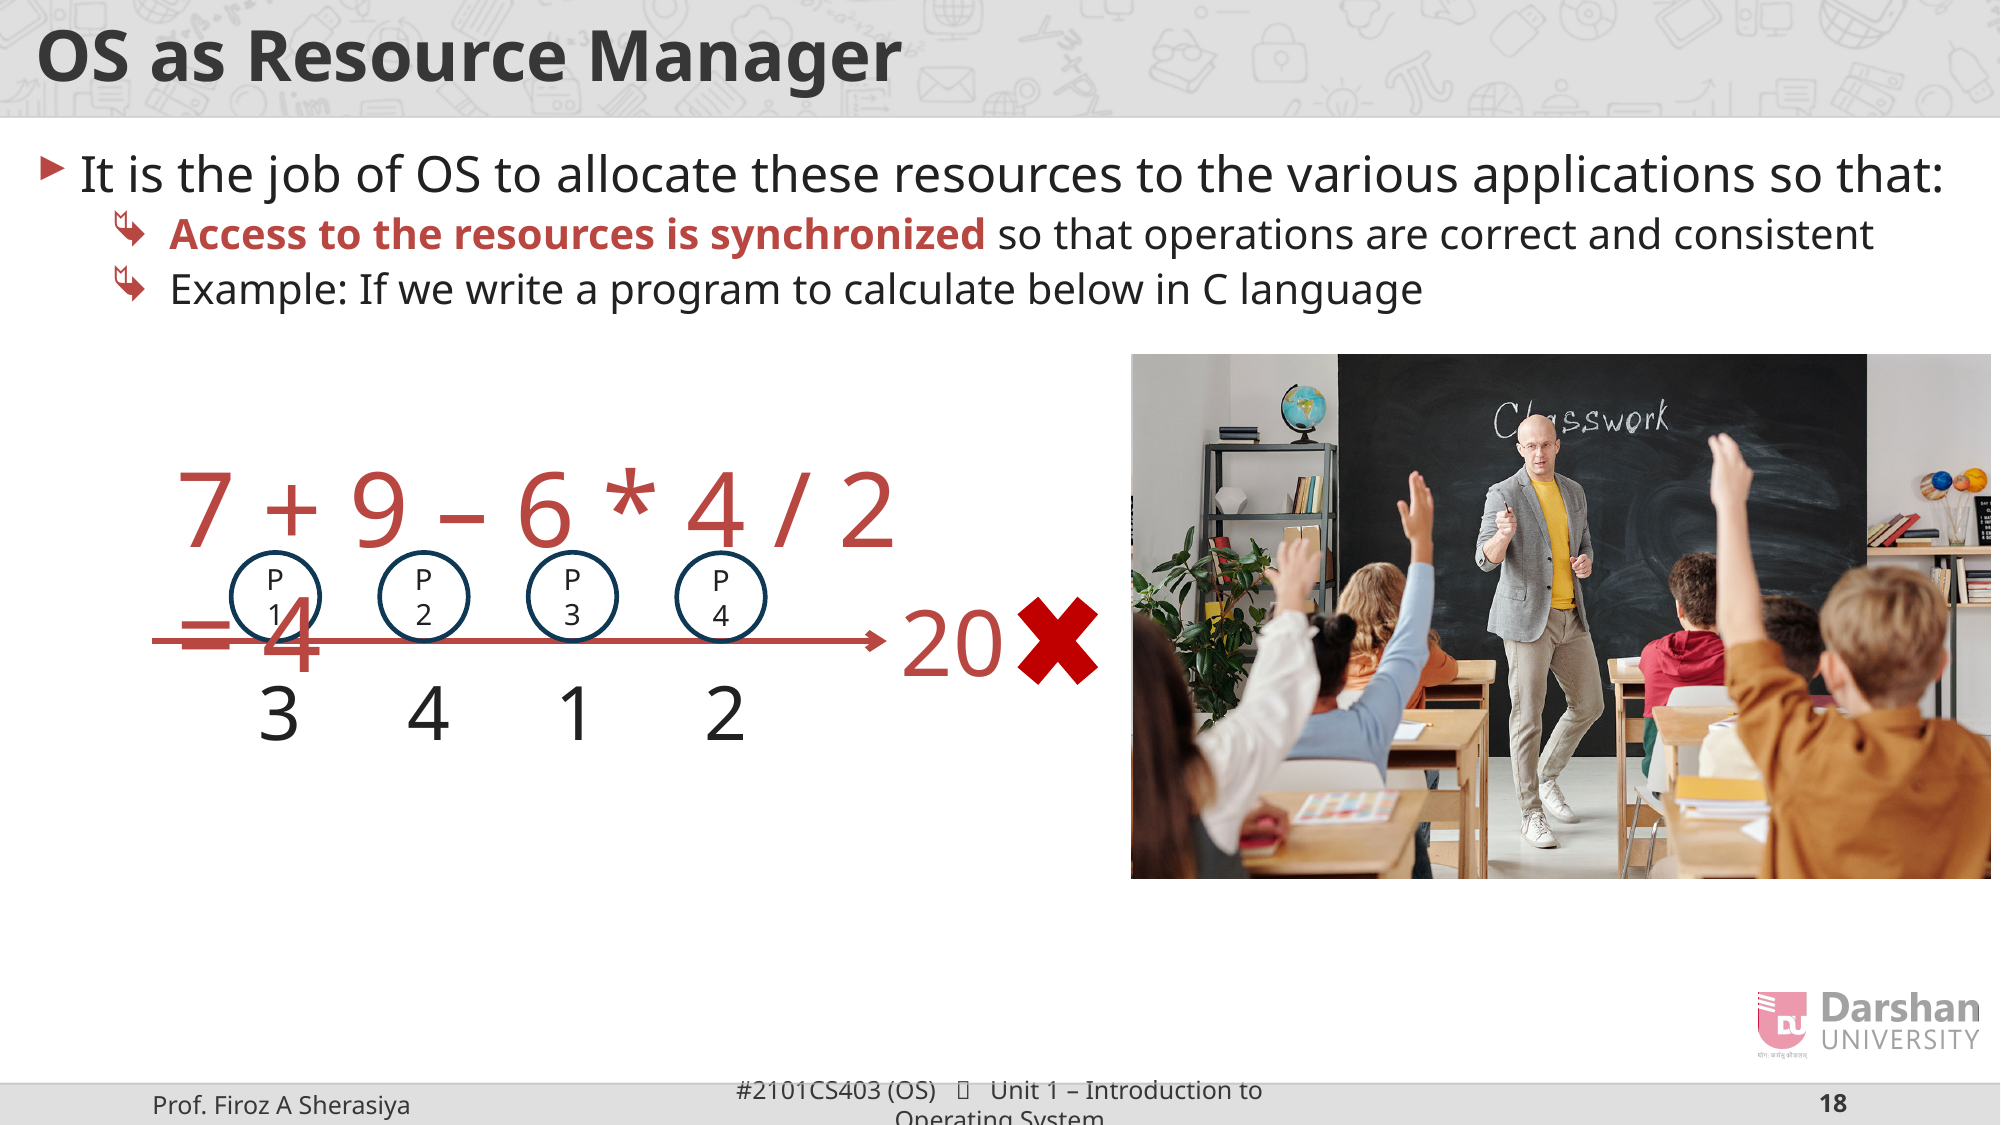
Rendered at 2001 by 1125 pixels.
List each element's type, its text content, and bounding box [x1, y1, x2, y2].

title OS as Resource Manager [0, 0, 2000, 117]
picture [1131, 354, 1991, 879]
text_box [1021, 595, 1100, 687]
text_box 3 [230, 701, 321, 756]
text_box 20 [885, 577, 1021, 703]
text_box 2 [675, 701, 767, 756]
list It is the job of OS to allocate these resources to the various applications so that: Access to the resources is synchronized so that operations are correct and consistent Example: If we write a program to calculate below in C language [21, 141, 1979, 1059]
text_box 1 [527, 701, 618, 756]
text_box 4 [378, 701, 470, 756]
text_box 7 + 9 – 6 * 4 / 2 = 4 [161, 642, 885, 701]
text_box 7 + 9 – 6 * 4 / 2 = 4 [161, 436, 985, 640]
